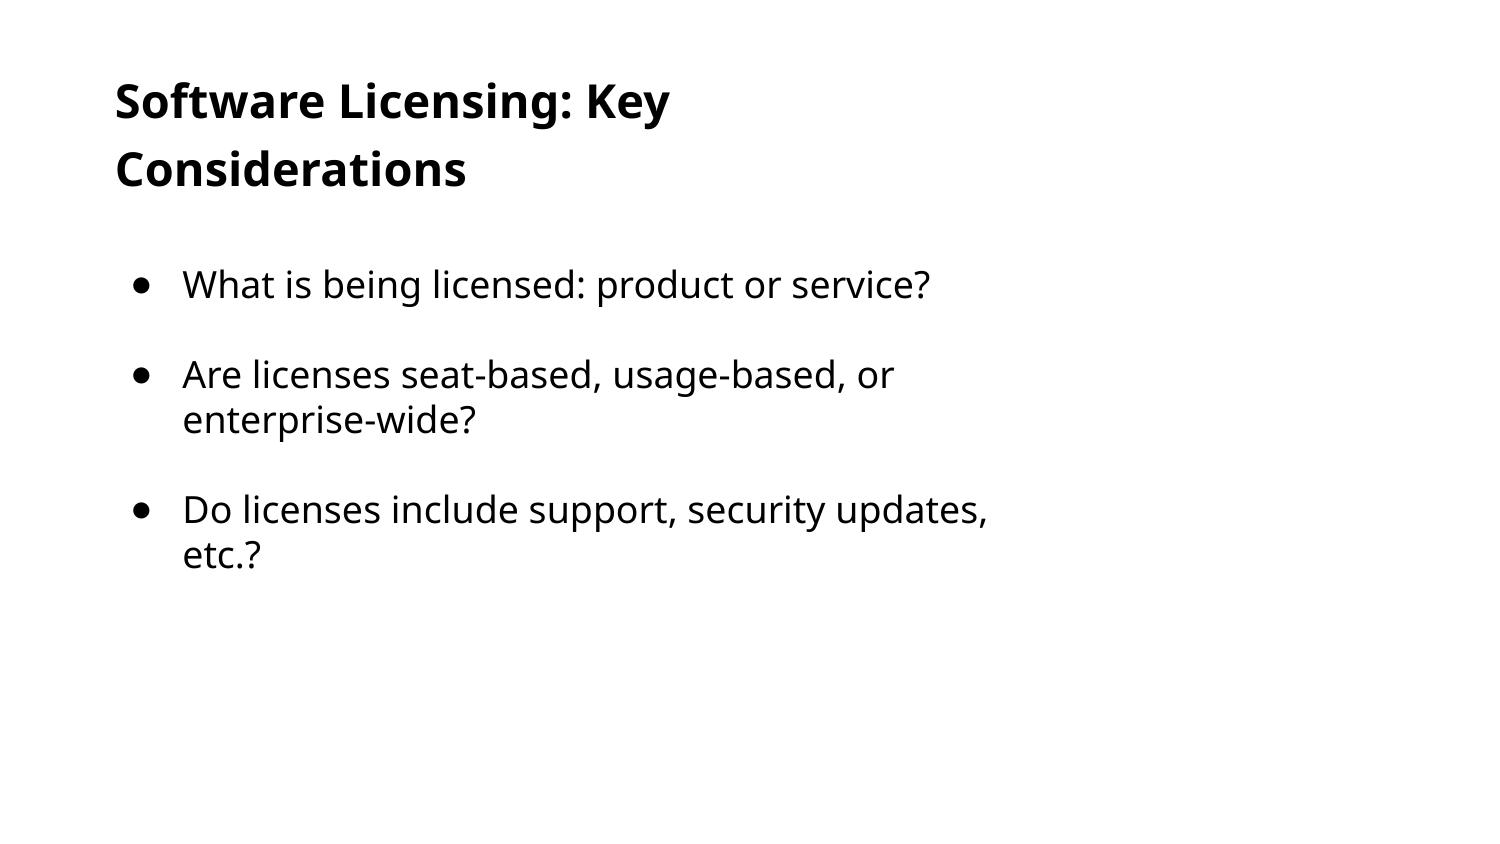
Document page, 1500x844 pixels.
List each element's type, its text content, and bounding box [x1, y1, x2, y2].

title Software Licensing: Key Considerations [99, 99, 1049, 157]
text_box What is being licensed: product or service? Are licenses seat-based, usage-based, or enterprise-wide? Do licenses include support, security updates, etc.? [92, 212, 1028, 625]
text_box [99, 157, 655, 212]
